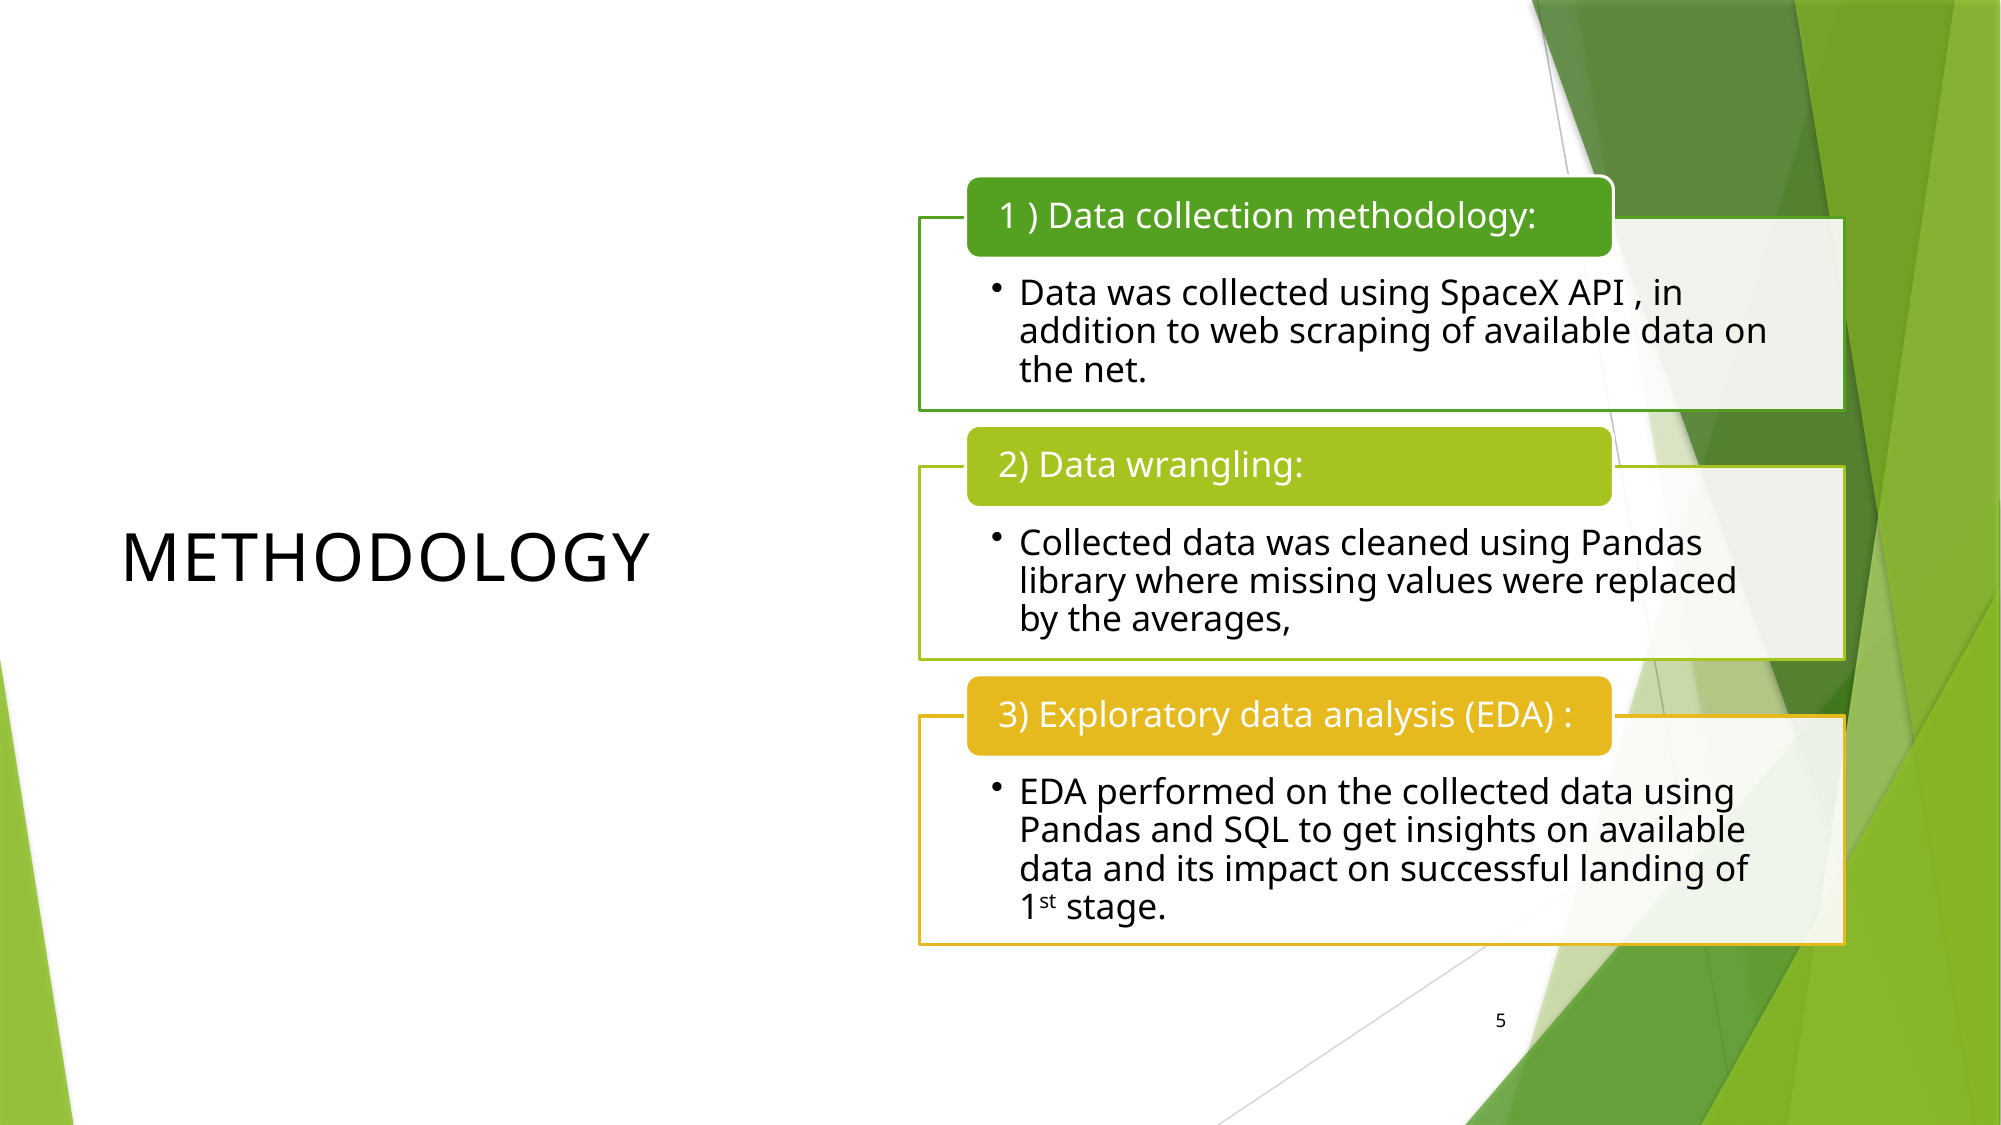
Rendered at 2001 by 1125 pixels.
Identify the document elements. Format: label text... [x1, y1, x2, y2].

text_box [918, 155, 1846, 965]
slide_number 5 [1409, 991, 1522, 1051]
text_box Methodology [105, 105, 666, 1020]
